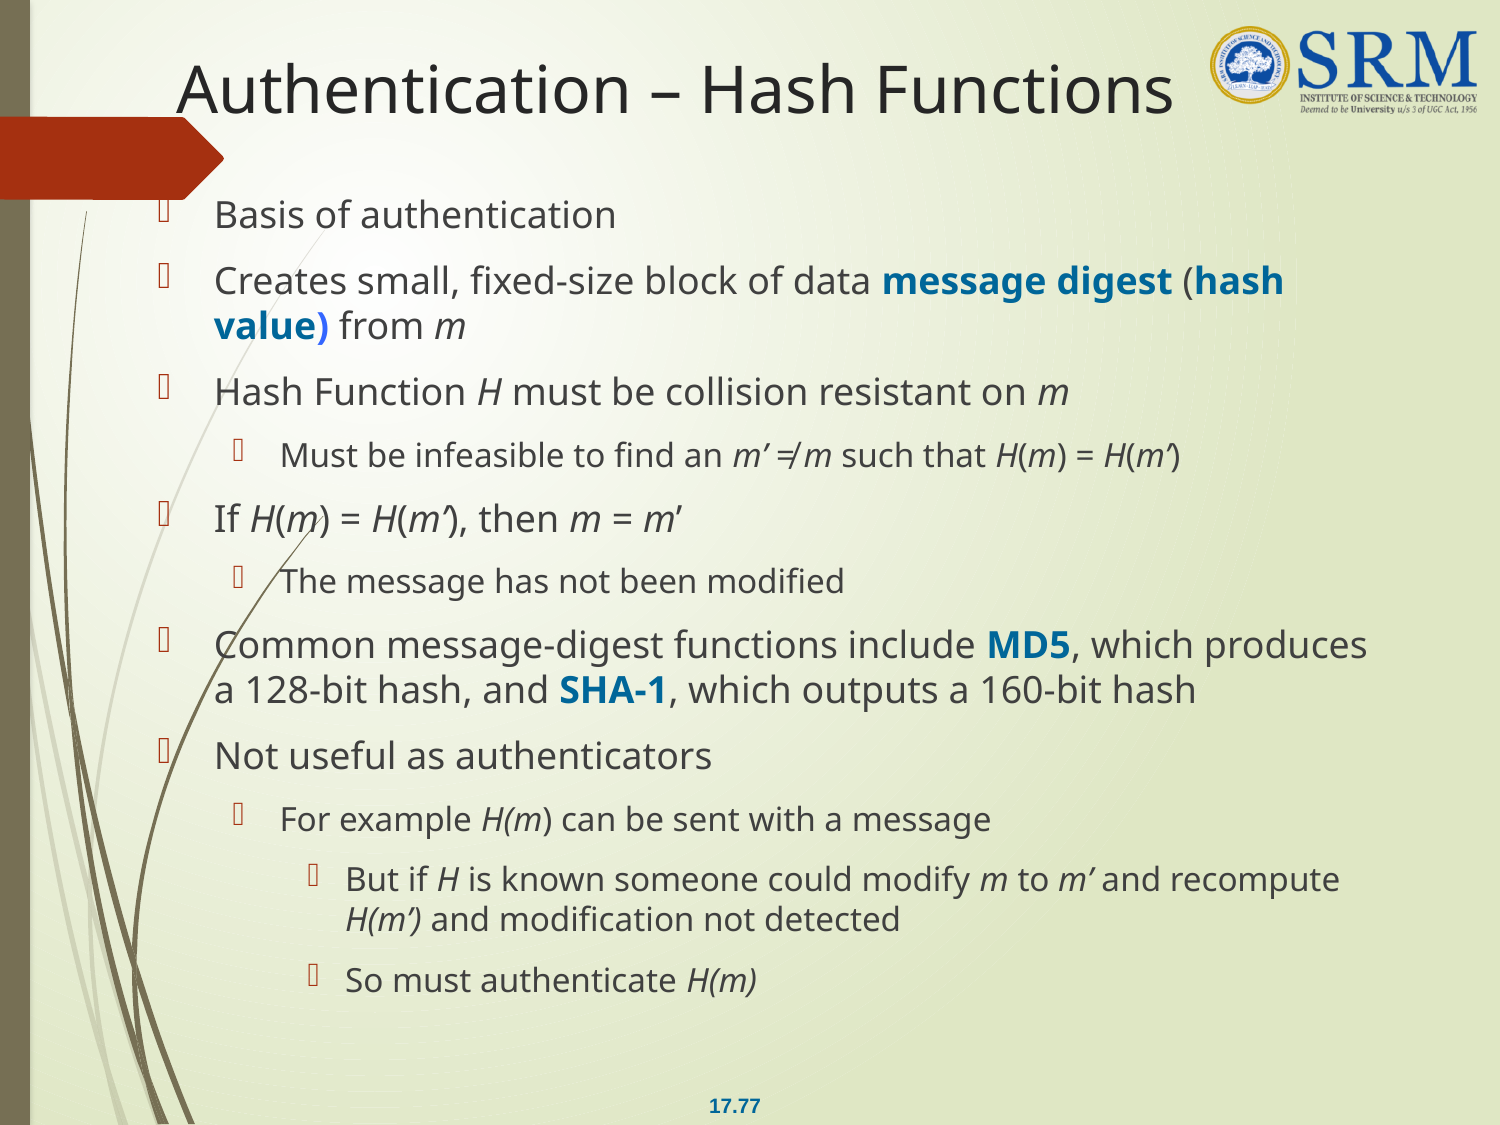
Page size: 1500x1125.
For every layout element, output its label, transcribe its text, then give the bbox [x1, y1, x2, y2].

picture [1209, 25, 1477, 114]
list Basis of authentication Creates small, fixed-size block of data message digest (hash value) from m Hash Function H must be collision resistant on m Must be infeasible to find an m’ ≠ m such that H(m) = H(m’) If H(m) = H(m’), then m = m’ The message has not been modified Common message-digest functions include MD5, which produces a 128-bit hash, and SHA-1, which outputs a 160-bit hash Not useful as authenticators For example H(m) can be sent with a message But if H is known someone could modify m to m’ and recompute H(m’) and modification not detected So must authenticate H(m) [142, 183, 1401, 1018]
title Authentication – Hash Functions [161, 40, 1452, 135]
